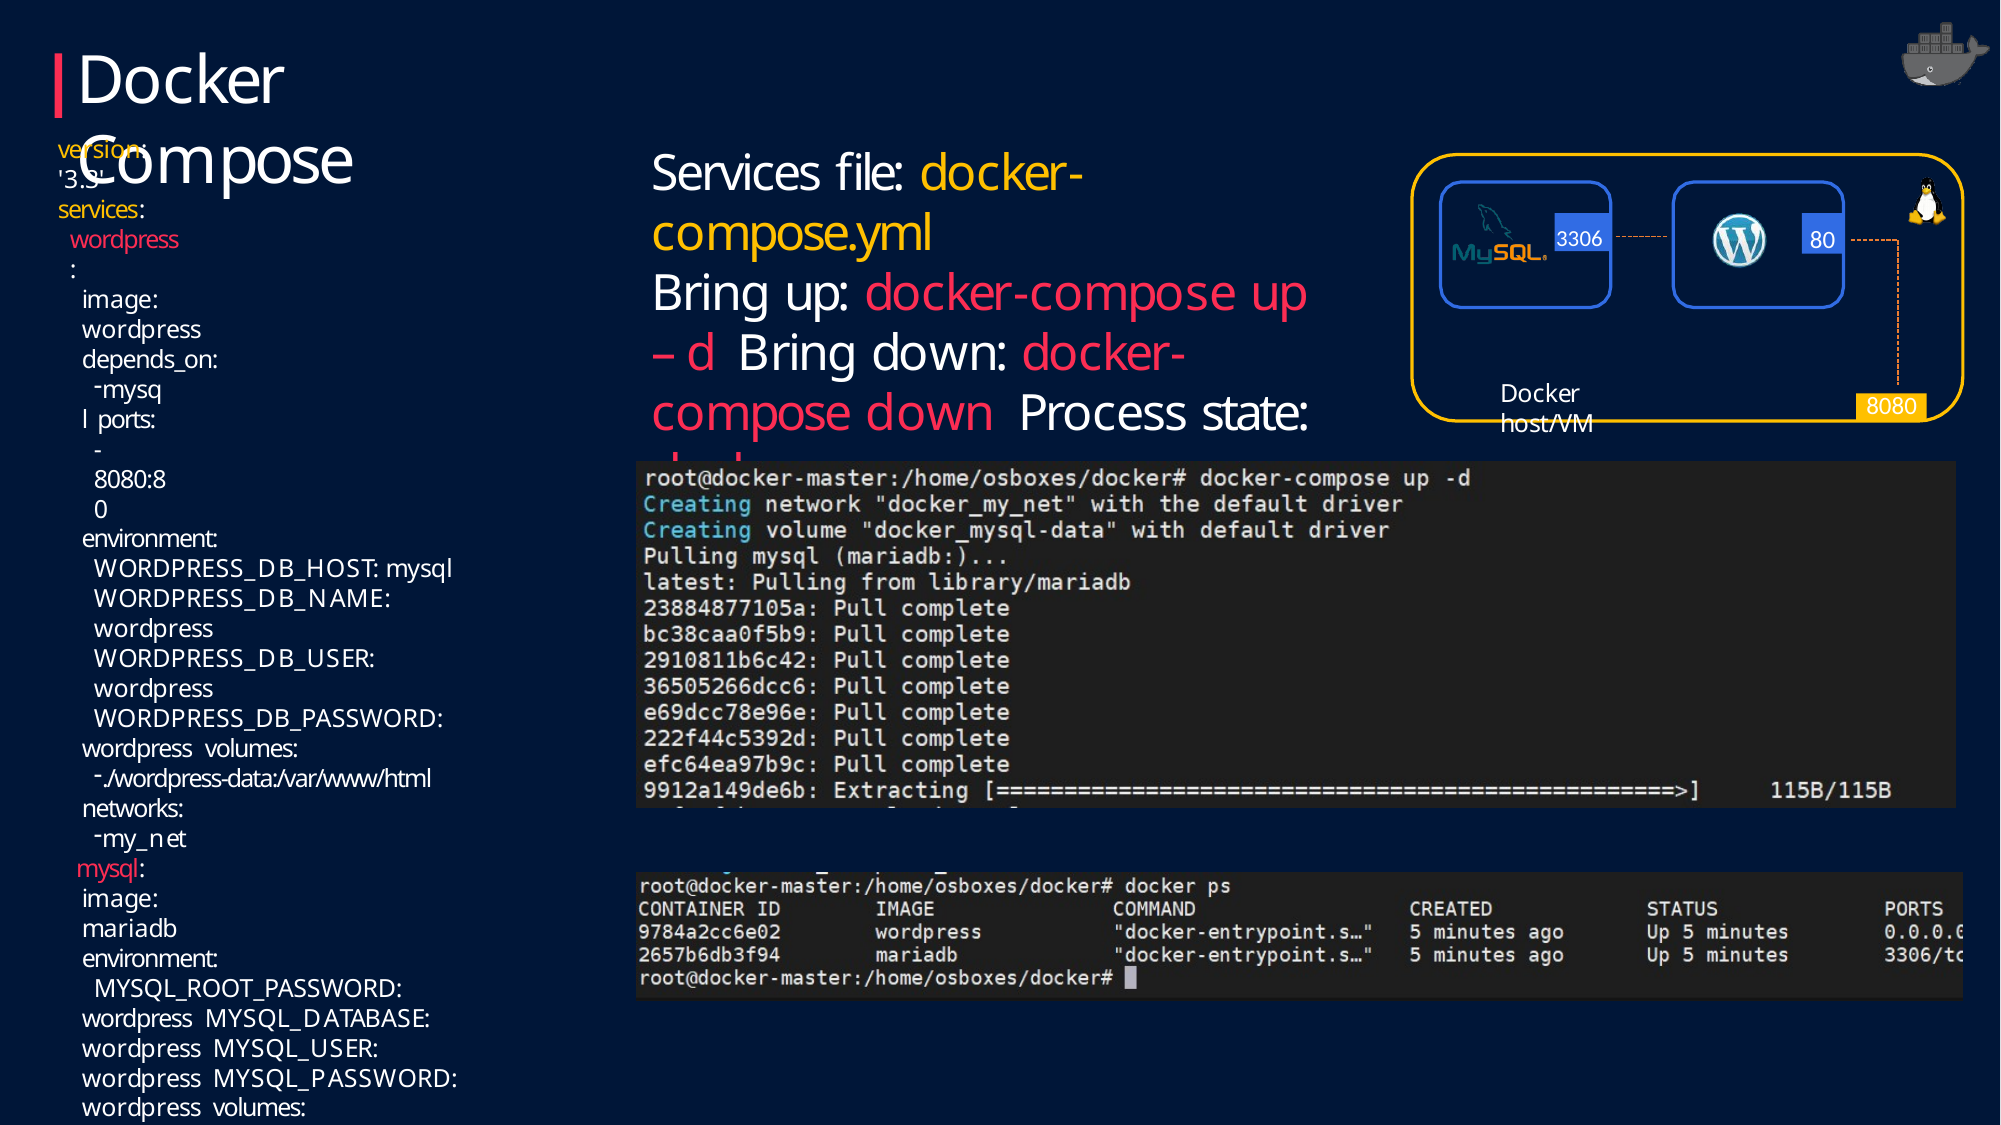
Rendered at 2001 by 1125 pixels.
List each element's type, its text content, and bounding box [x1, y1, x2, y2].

picture [636, 872, 1963, 1001]
text_box Docker host/VM [1497, 431, 1662, 438]
text_box version: '3.3' services: wordpress: image: wordpress depends_on: mysql ports: - 8080:80 environment: WORDPRESS_DB_HOST: mysql WORDPRESS_DB_NAME: wordpress WORDPRESS_DB_USER: wordpress WORDPRESS_DB_PASSWORD: wordpress volumes: ./wordpress-data:/var/www/html networks: my_net mysql: image: mariadb environment: MYSQL_ROOT_PASSWORD: wordpress MYSQL_DATABASE: wordpress MYSQL_USER: wordpress MYSQL_PASSWORD: wordpress volumes: mysql-data:/var/lib/mysql networks: my_net volumes: mysql-data: networks: my_net: [55, 131, 529, 1125]
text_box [1409, 152, 1965, 423]
text_box Services file: docker-compose.yml [649, 138, 1306, 258]
picture [636, 461, 1956, 808]
picture [1900, 21, 1990, 87]
title Docker Compose [74, 34, 513, 131]
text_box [1449, 201, 1900, 387]
text_box [54, 53, 63, 118]
text_box Bring up: docker-compose up –d Bring down: docker-compose down Process state: docker-compose ps [649, 258, 1340, 460]
